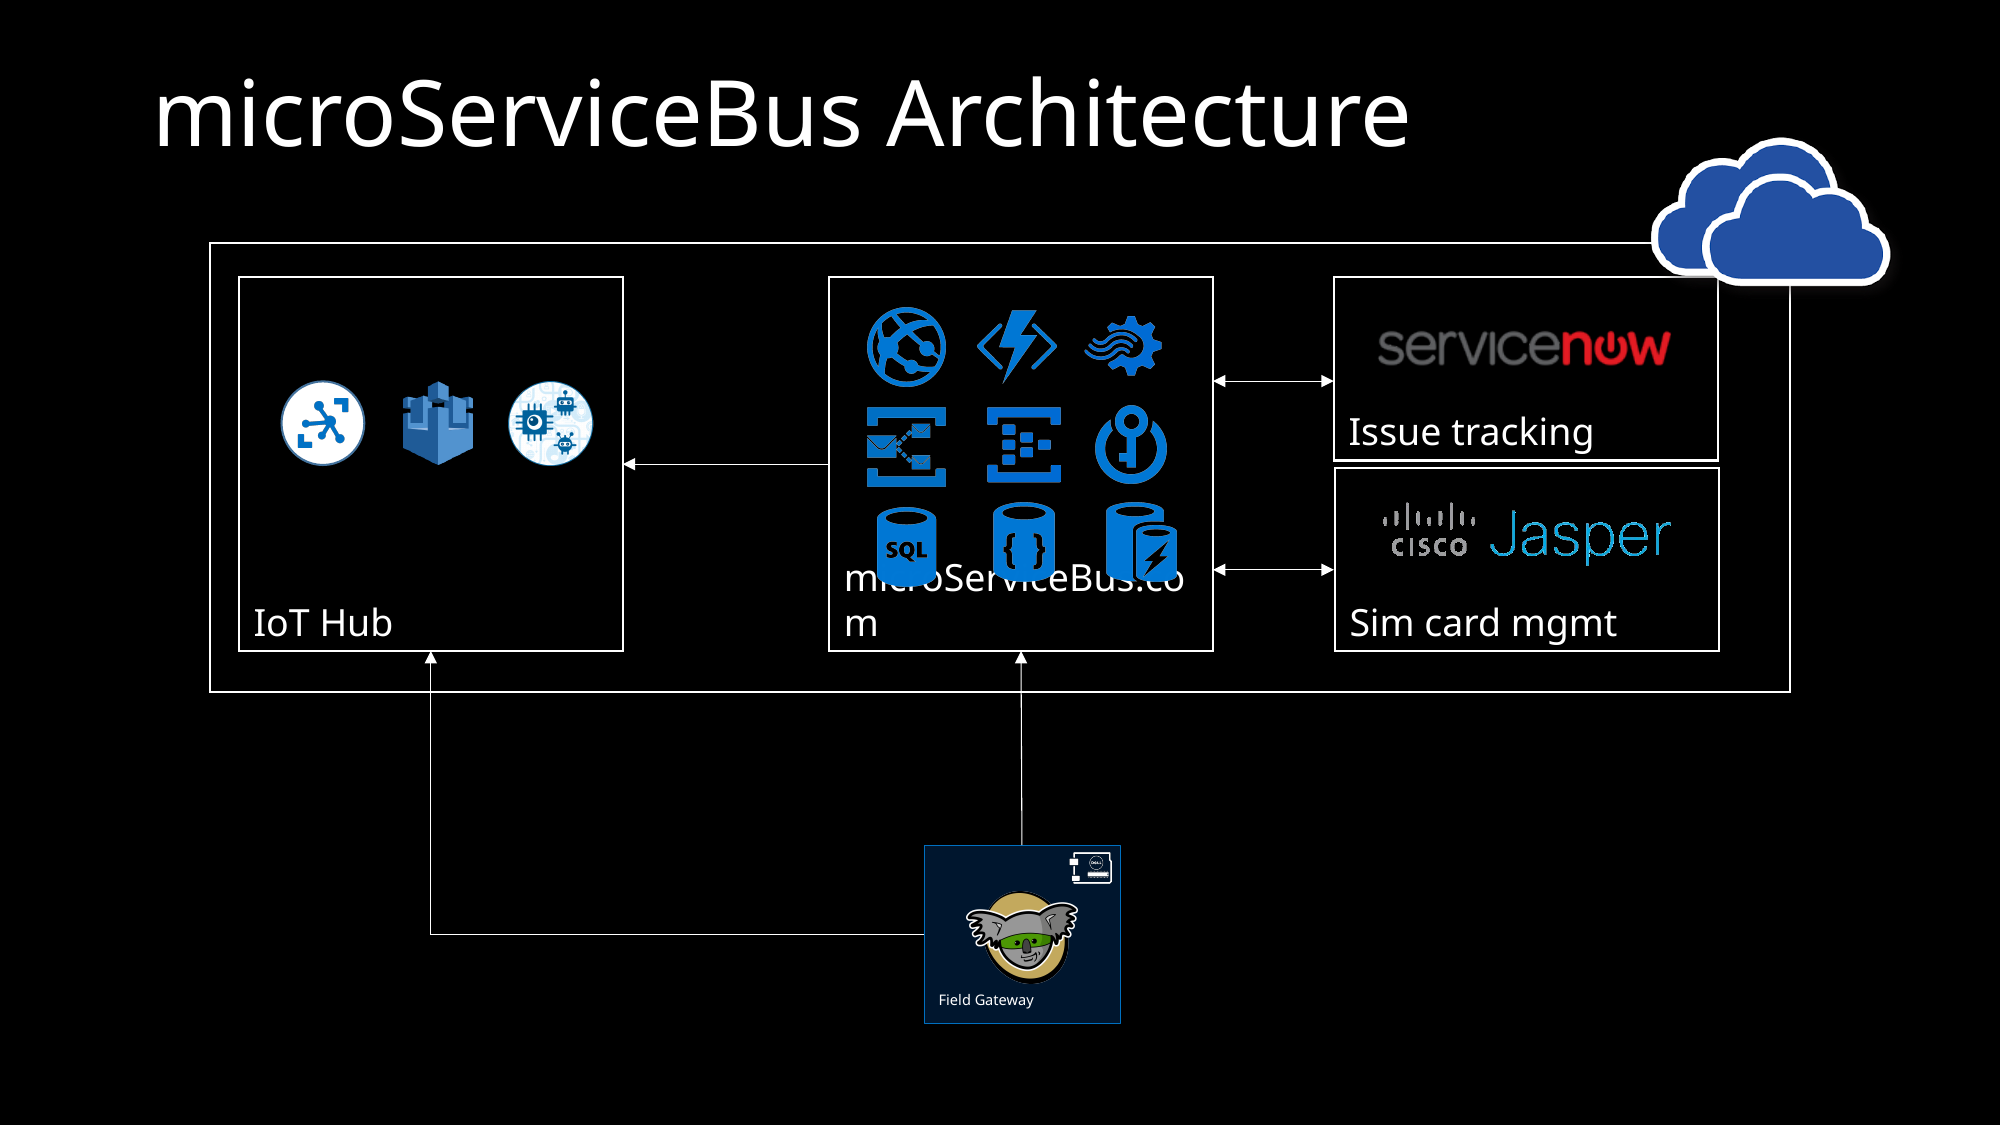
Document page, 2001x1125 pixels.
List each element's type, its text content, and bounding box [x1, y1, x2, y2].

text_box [430, 650, 925, 934]
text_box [867, 306, 1181, 587]
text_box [238, 277, 623, 652]
title microServiceBus Architecture [137, 59, 1863, 278]
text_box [923, 844, 1120, 1024]
text_box Sim card mgmt [1334, 467, 1720, 652]
text_box [209, 242, 1791, 693]
picture [1367, 494, 1687, 570]
picture [1368, 80, 1906, 382]
